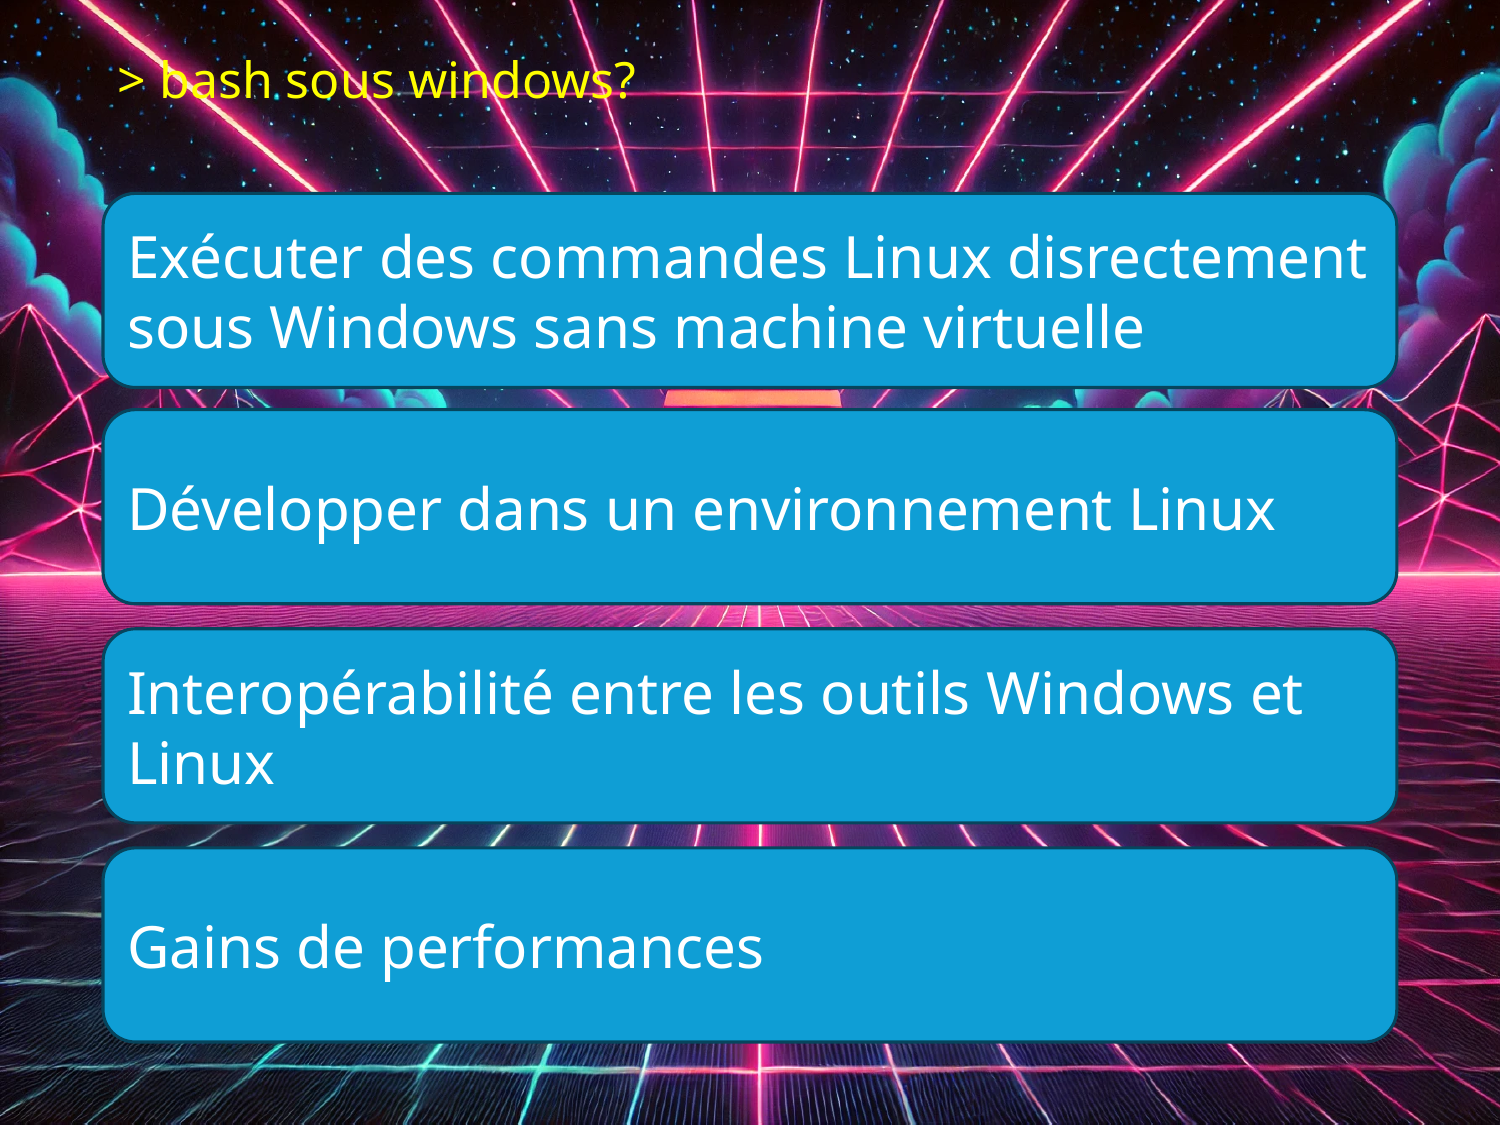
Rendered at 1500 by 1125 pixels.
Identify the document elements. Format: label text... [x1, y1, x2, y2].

text_box Exécuter des commandes Linux disrectement sous Windows sans machine virtuelle [101, 191, 1399, 390]
text_box > bash sous windows? [103, 40, 1397, 116]
picture [0, 0, 1500, 1125]
text_box Interopérabilité entre les outils Windows et Linux [101, 627, 1399, 825]
text_box Développer dans un environnement Linux [101, 408, 1399, 606]
text_box Gains de performances [101, 846, 1399, 1044]
